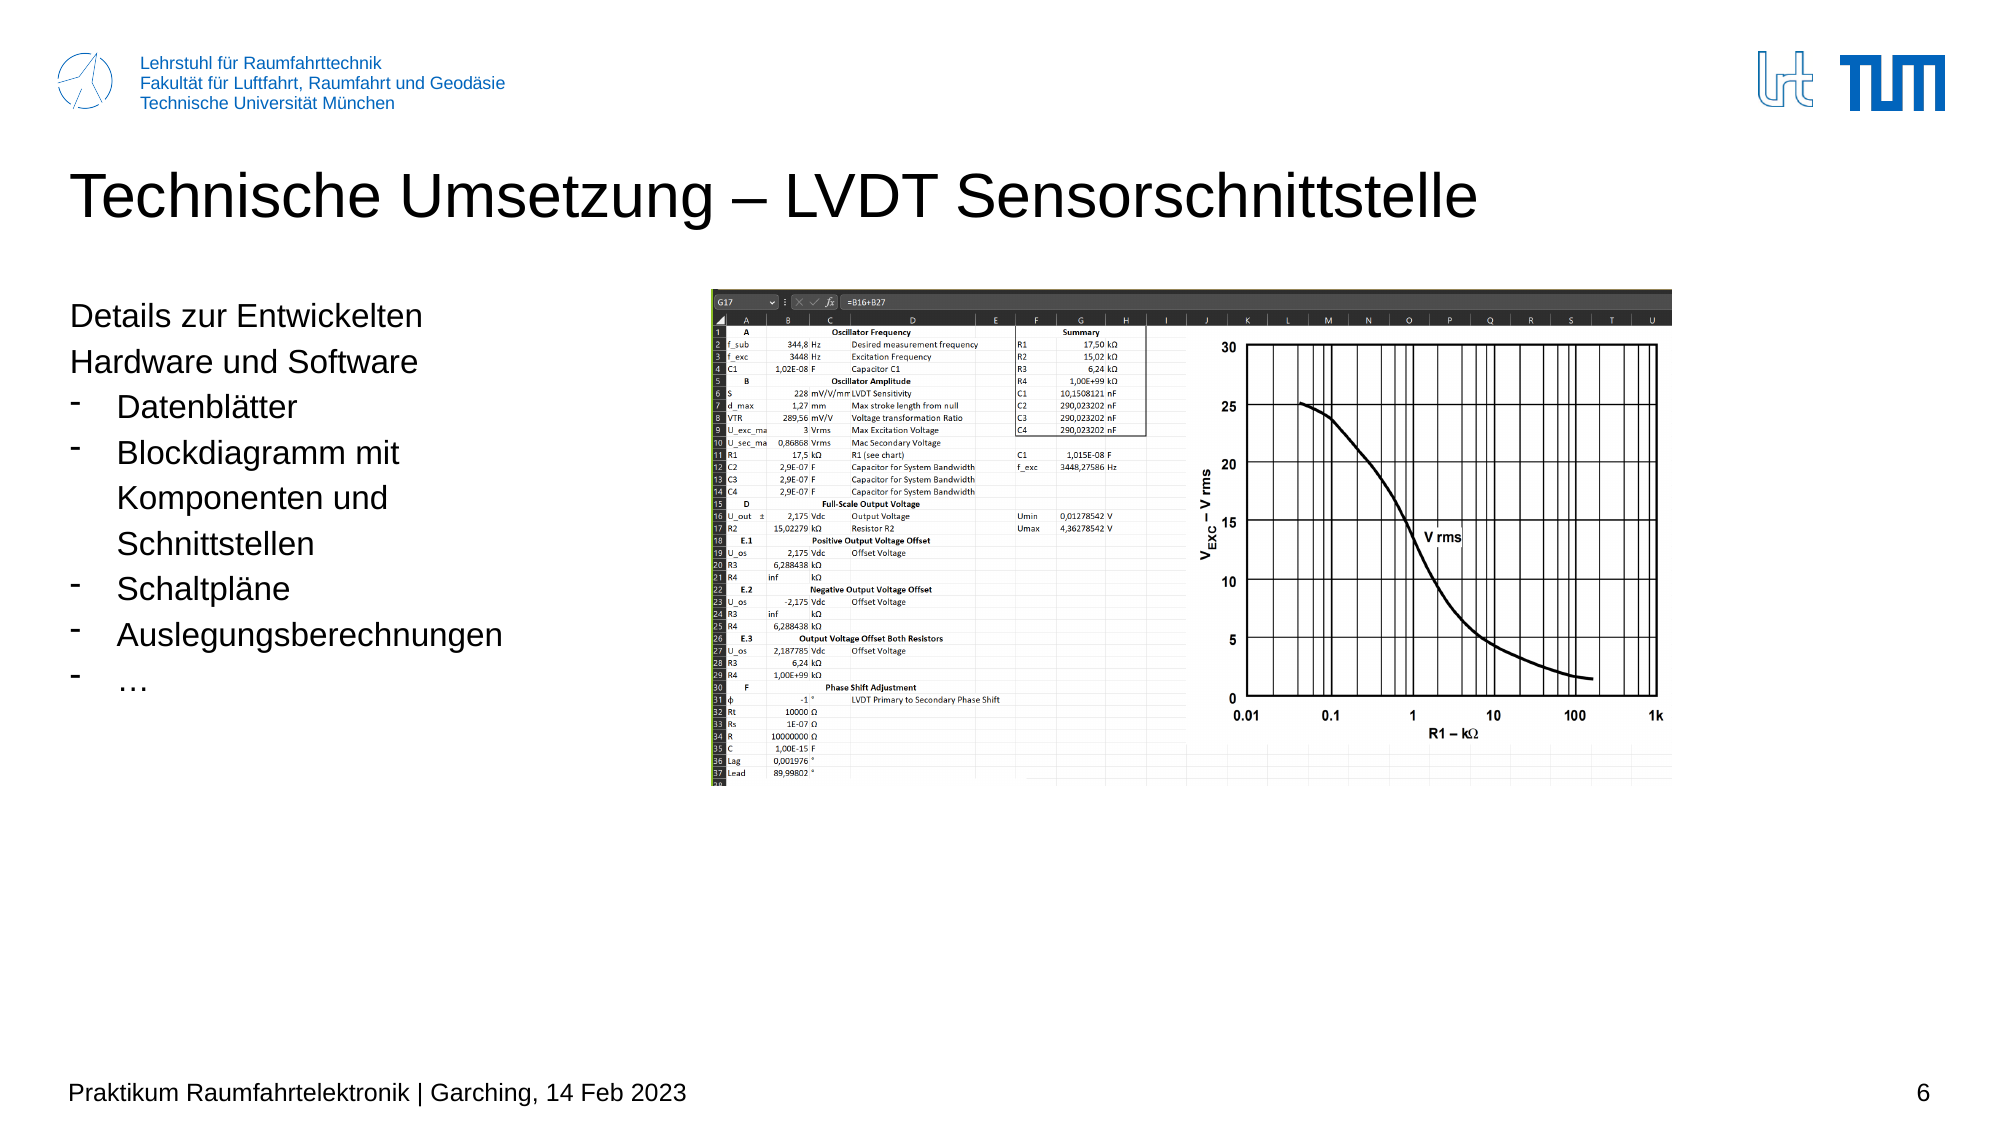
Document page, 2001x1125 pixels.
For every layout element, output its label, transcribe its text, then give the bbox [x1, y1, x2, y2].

slide_number 6 [1482, 1061, 1931, 1122]
picture [1758, 51, 1813, 107]
picture [1840, 55, 1945, 111]
picture [711, 288, 1672, 786]
title Technische Umsetzung – LVDT Sensorschnittstelle [69, 162, 1932, 231]
picture [55, 51, 114, 111]
footer Praktikum Raumfahrtelektronik | Garching, 14 Feb 2023 [68, 1061, 1482, 1122]
list Details zur Entwickelten Hardware und Software Datenblätter Blockdiagramm mit Komponenten und Schnittstellen Schaltpläne Auslegungsberechnungen … [69, 288, 569, 1061]
